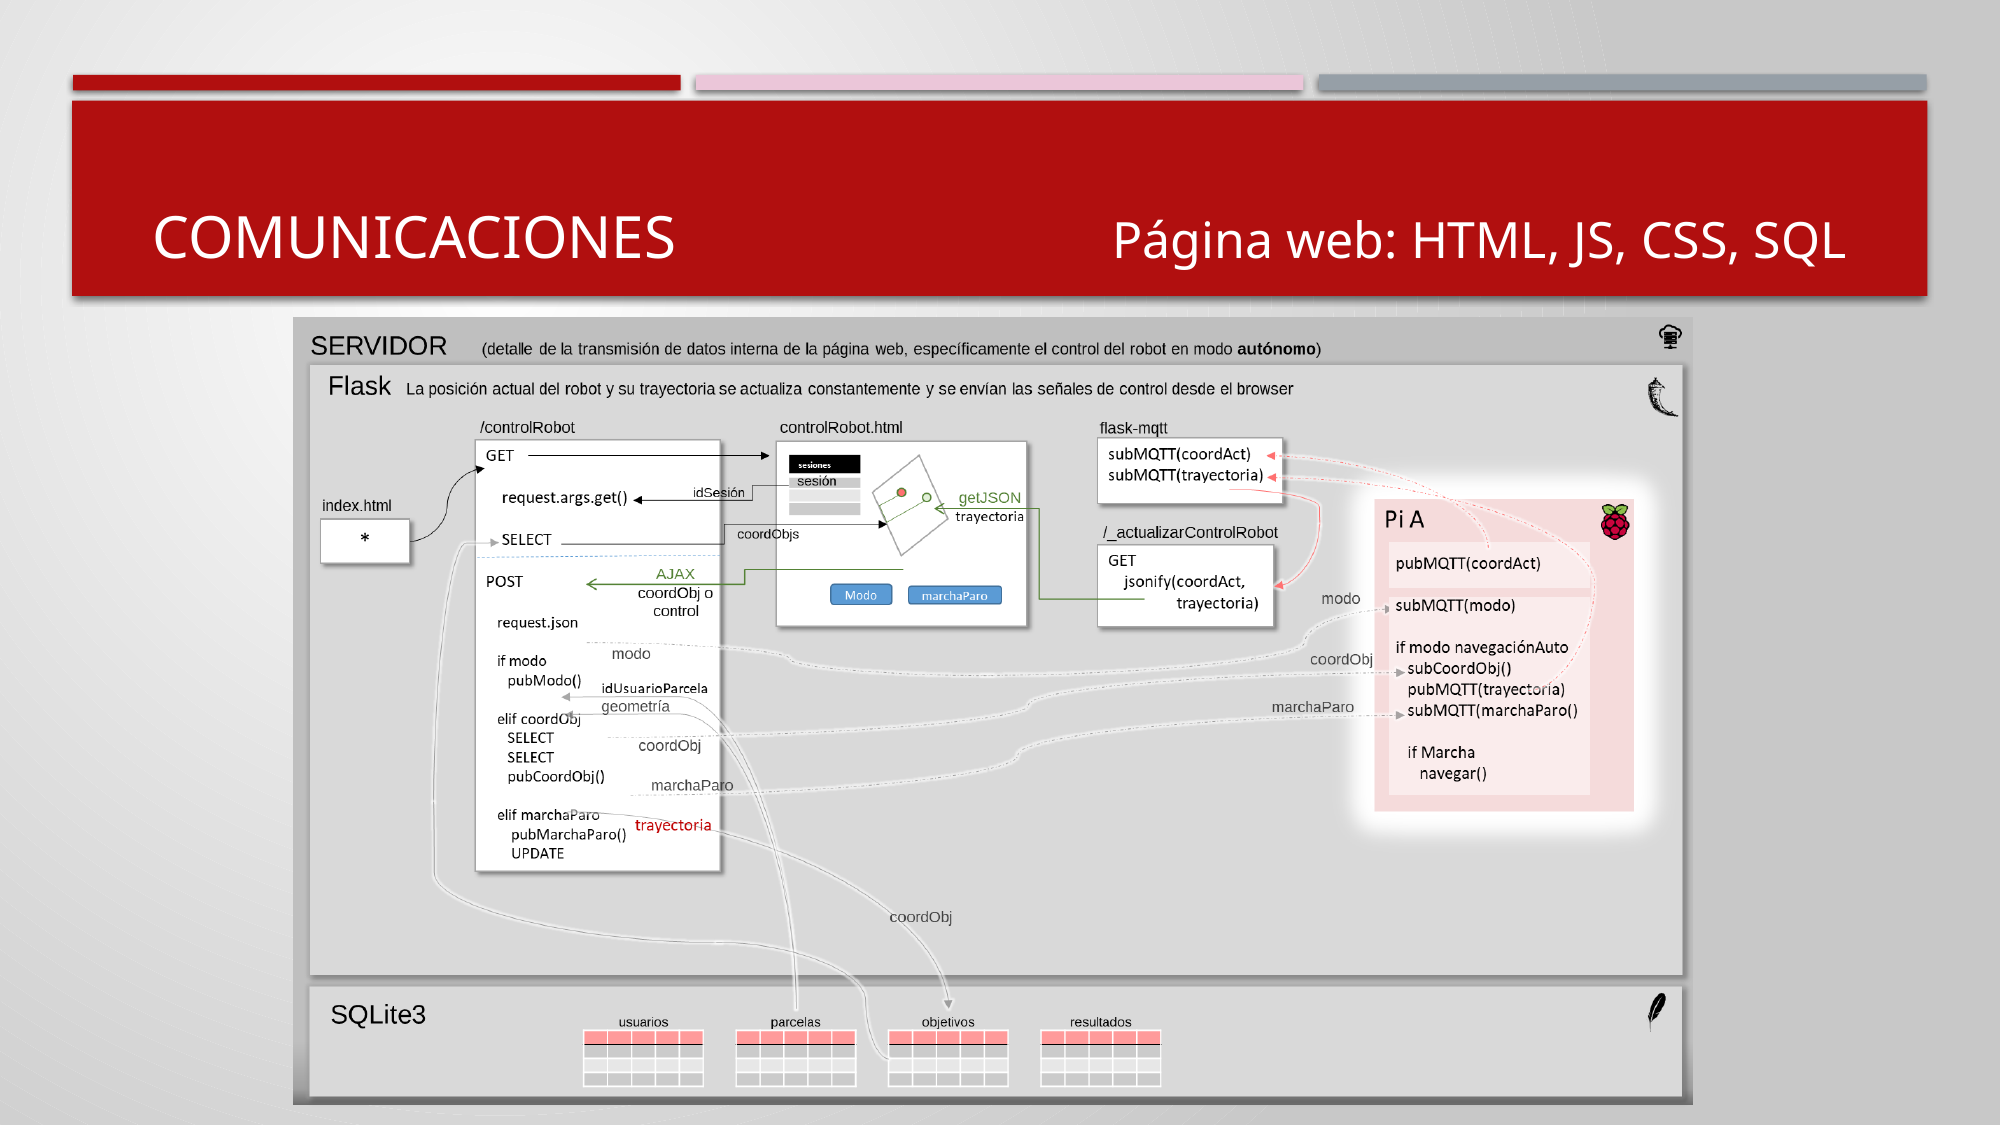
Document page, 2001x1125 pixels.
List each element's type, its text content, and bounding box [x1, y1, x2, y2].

picture [293, 317, 1700, 1114]
title comunicaciones [137, 59, 882, 278]
text_box Página web: HTML, JS, CSS, SQL [882, 59, 1863, 278]
